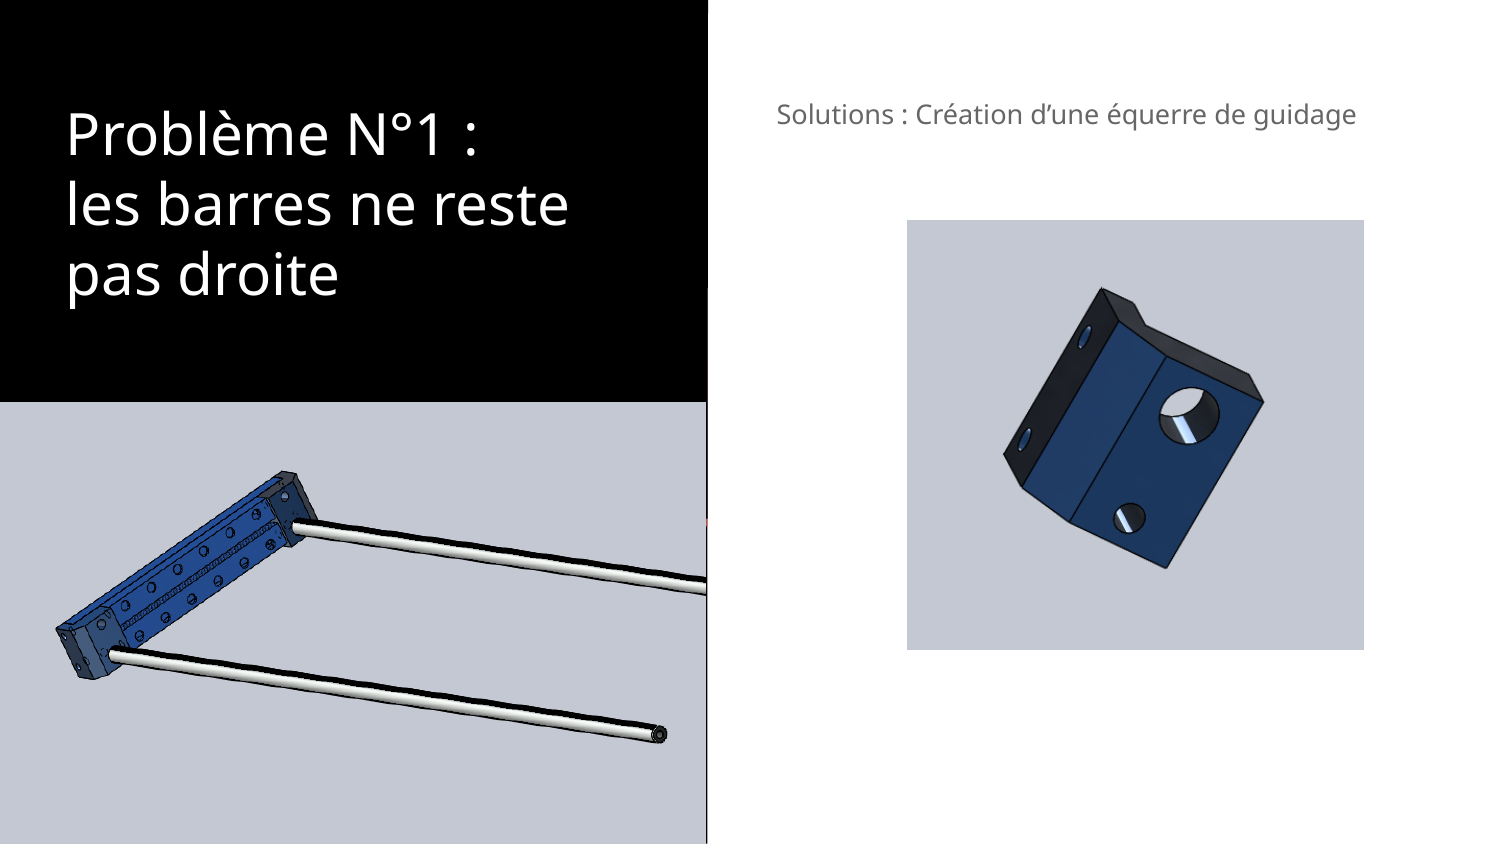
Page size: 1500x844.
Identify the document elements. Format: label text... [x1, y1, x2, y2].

text_box Solutions : Création d’une équerre de guidage [761, 82, 1446, 755]
picture [907, 220, 1364, 650]
picture [0, 402, 707, 844]
text_box Problème N°1 : les barres ne reste pas droite [51, 82, 659, 401]
